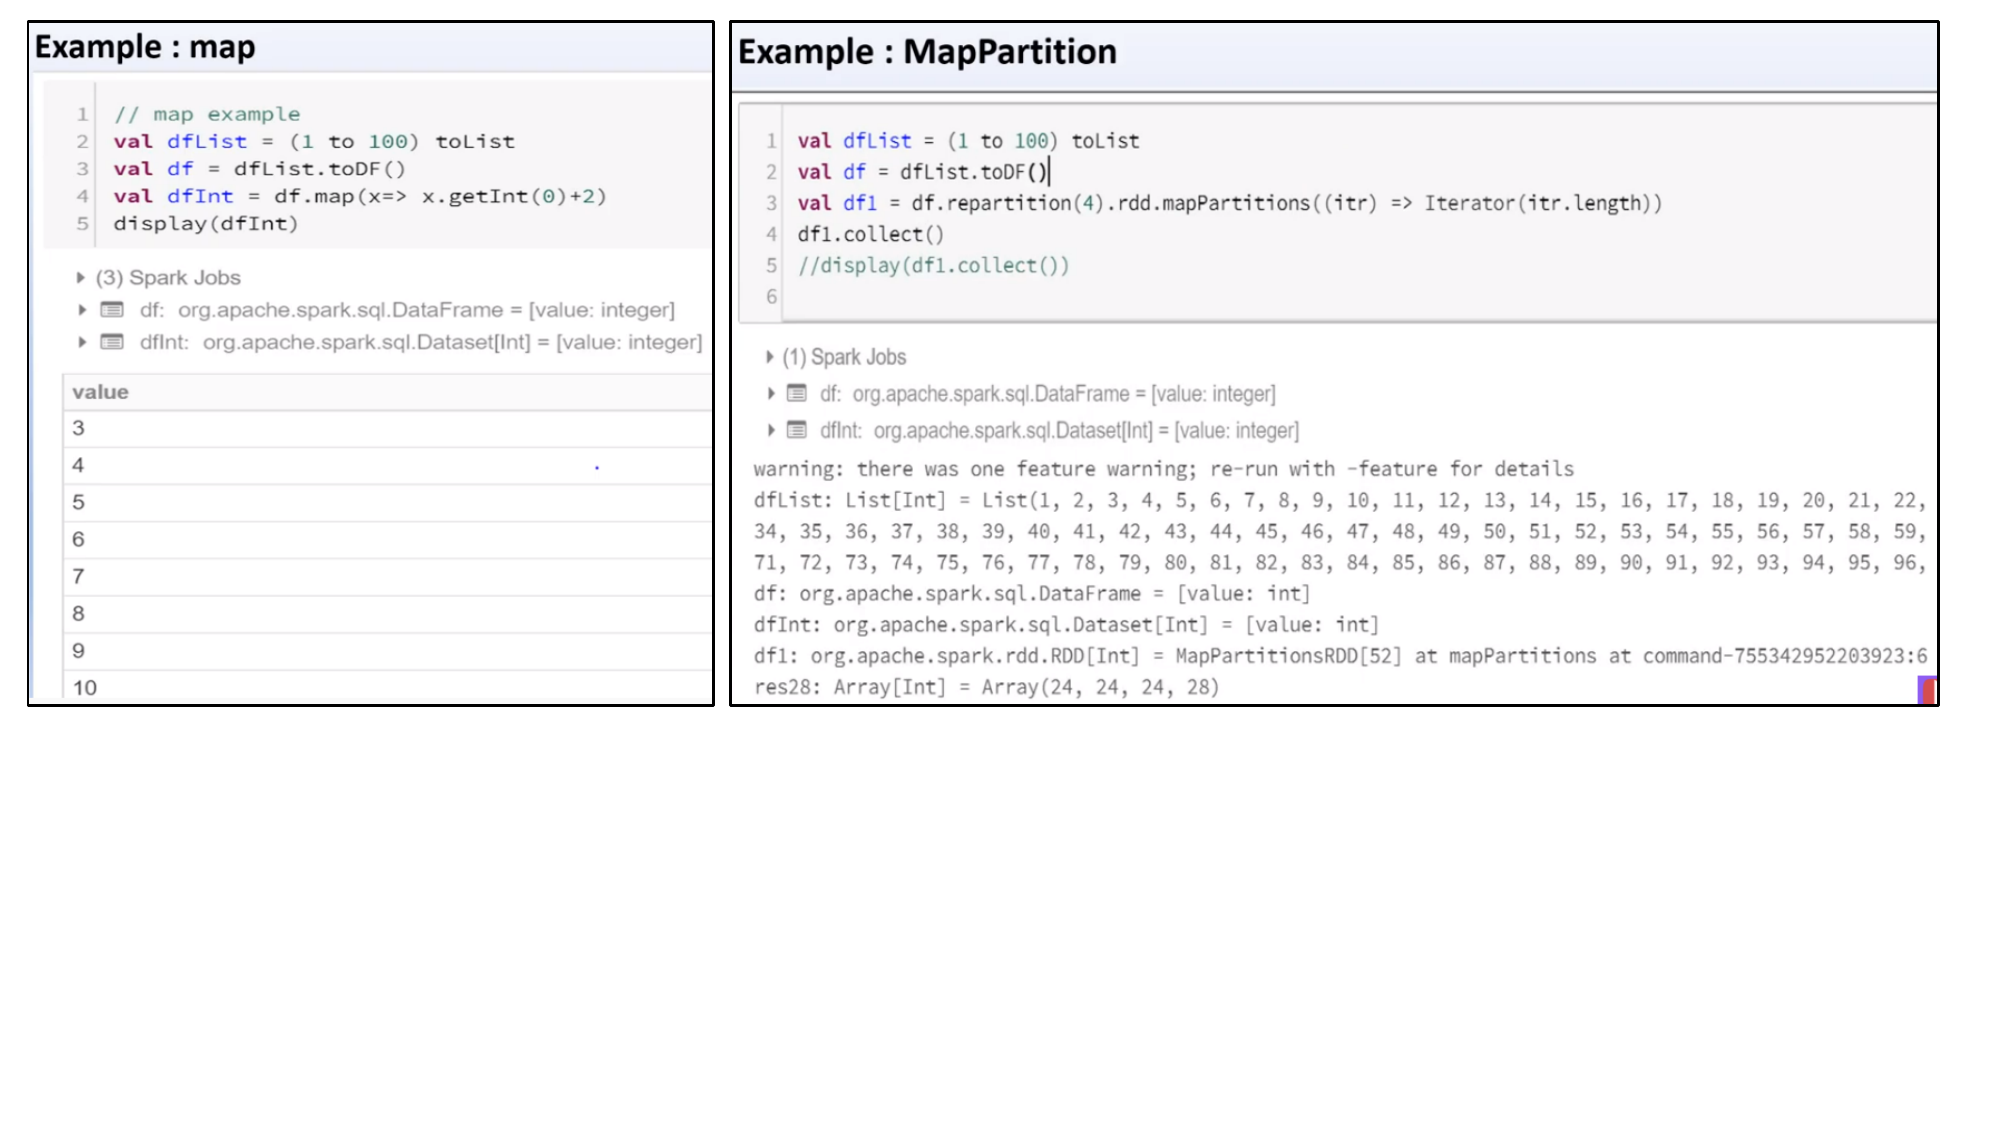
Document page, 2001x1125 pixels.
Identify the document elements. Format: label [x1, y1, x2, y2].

picture [29, 22, 713, 705]
picture [731, 22, 1938, 705]
